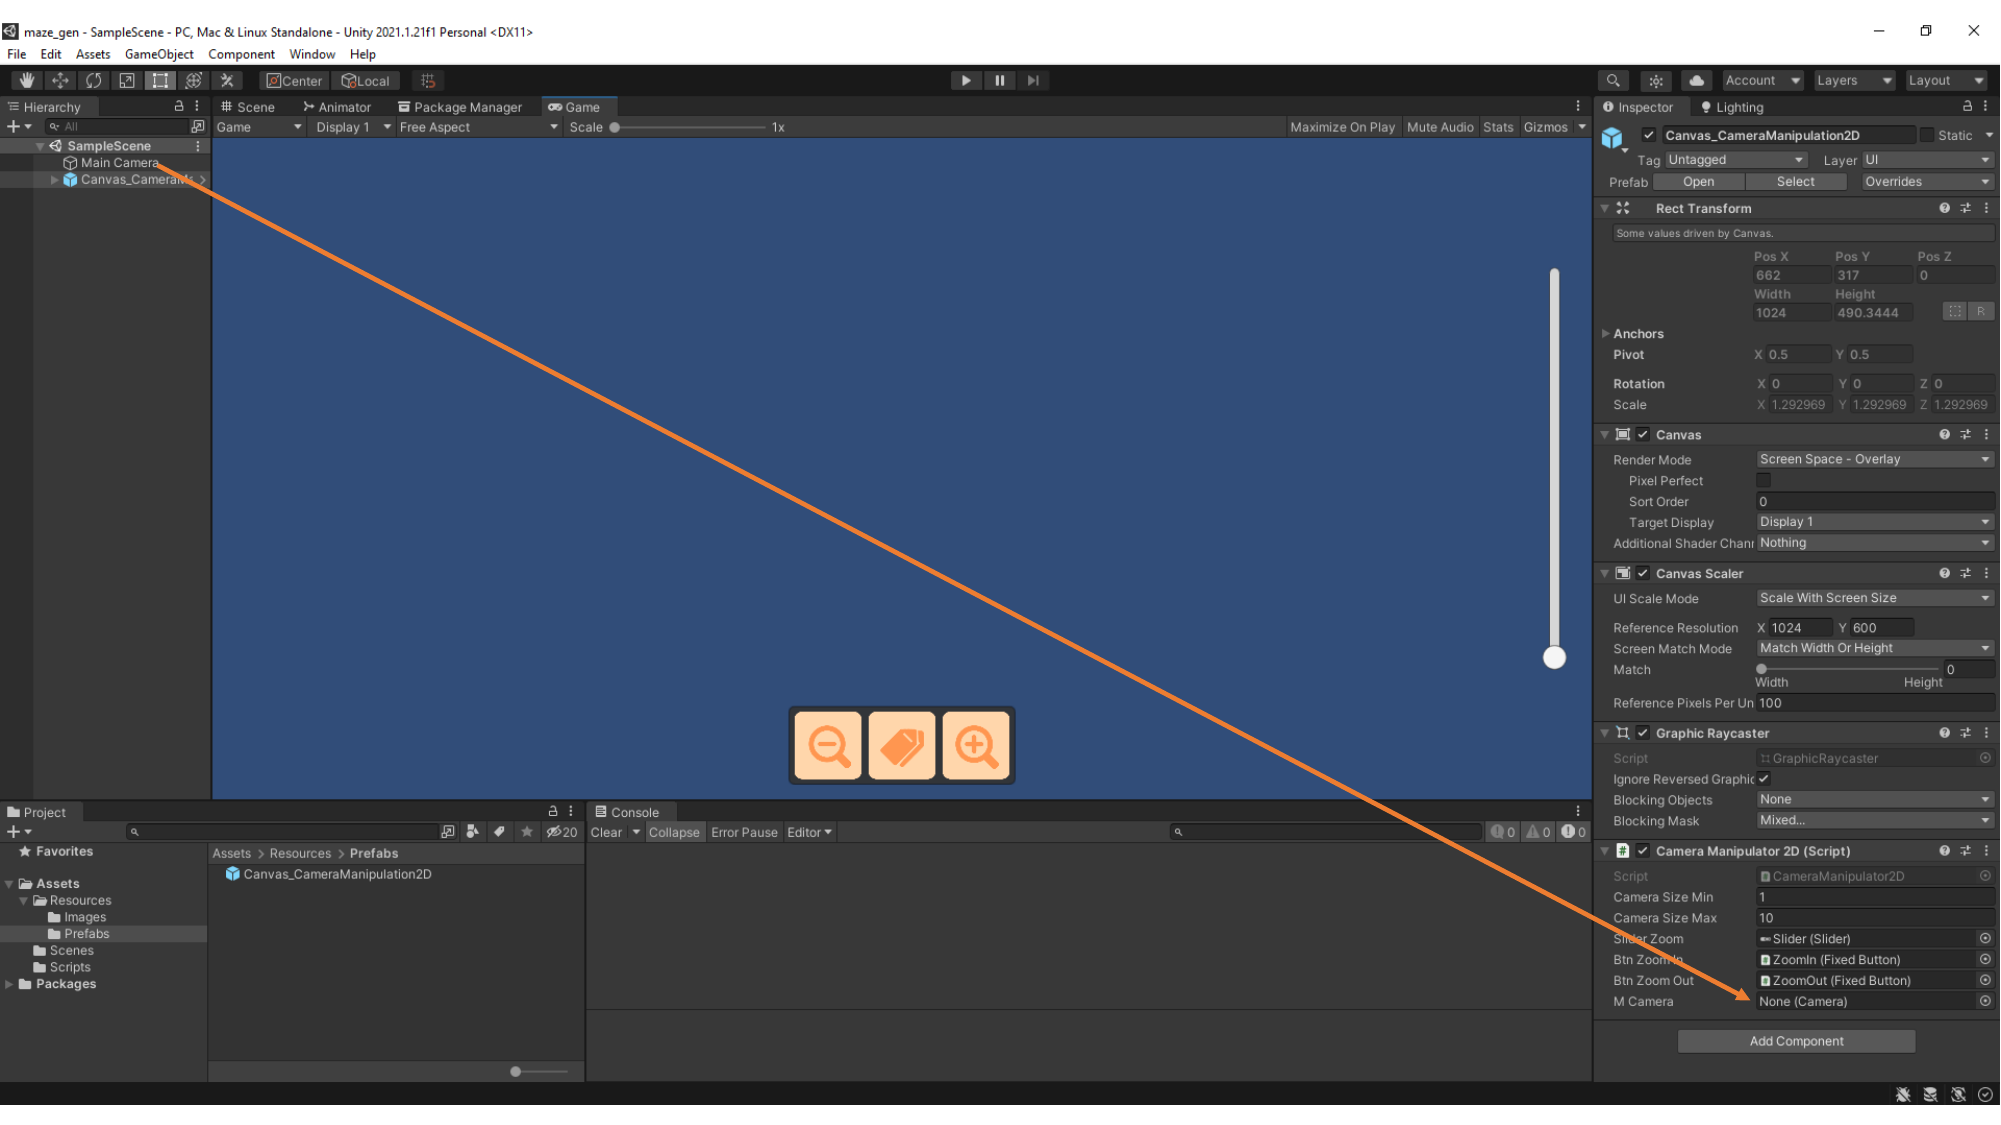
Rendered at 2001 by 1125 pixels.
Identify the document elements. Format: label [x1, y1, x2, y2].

text_box [157, 165, 1751, 1001]
picture [0, 20, 2000, 1105]
